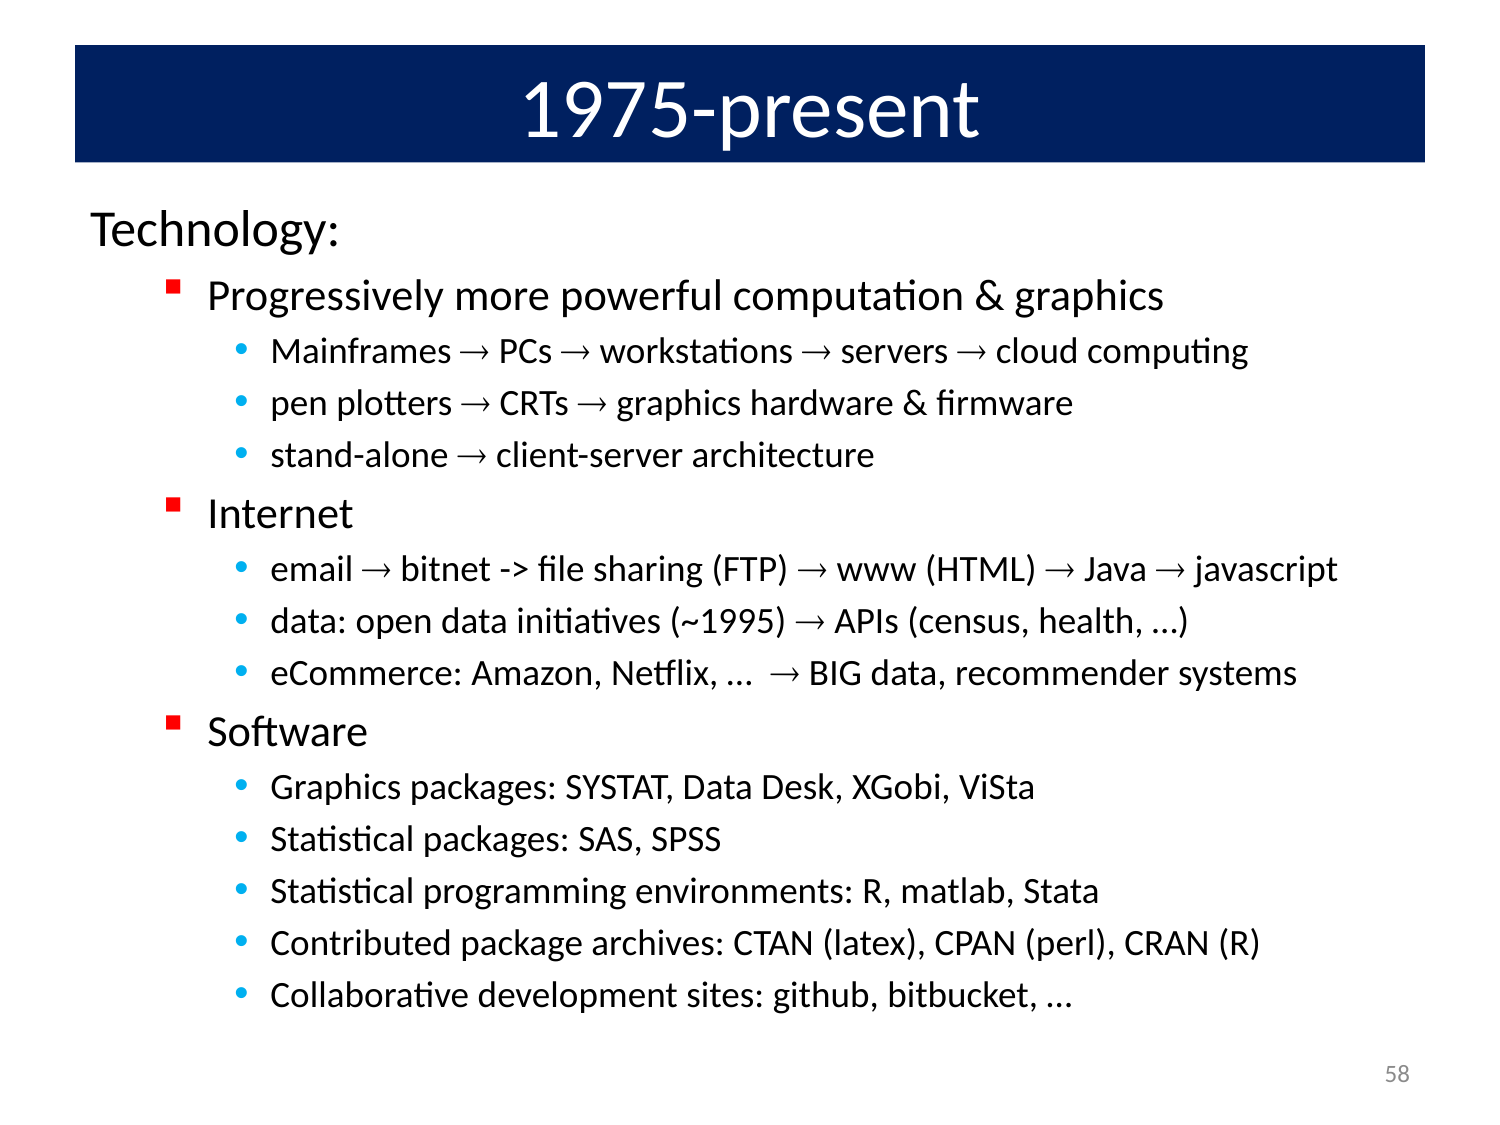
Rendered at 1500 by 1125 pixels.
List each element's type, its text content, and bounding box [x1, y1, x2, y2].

title 1975-present [75, 45, 1425, 163]
list Technology: Progressively more powerful computation & graphics Mainframes  PCs  workstations  servers  cloud computing pen plotters  CRTs  graphics hardware & firmware stand-alone  client-server architecture Internet email  bitnet -> file sharing (FTP)  www (HTML)  Java  javascript data: open data initiatives (~1995)  APIs (census, health, …) eCommerce: Amazon, Netflix, …  BIG data, recommender systems Software Graphics packages: SYSTAT, Data Desk, XGobi, ViSta Statistical packages: SAS, SPSS Statistical programming environments: R, matlab, Stata Contributed package archives: CTAN (latex), CPAN (perl), CRAN (R) Collaborative development sites: github, bitbucket, … [75, 187, 1425, 1025]
slide_number 58 [1074, 1042, 1425, 1103]
